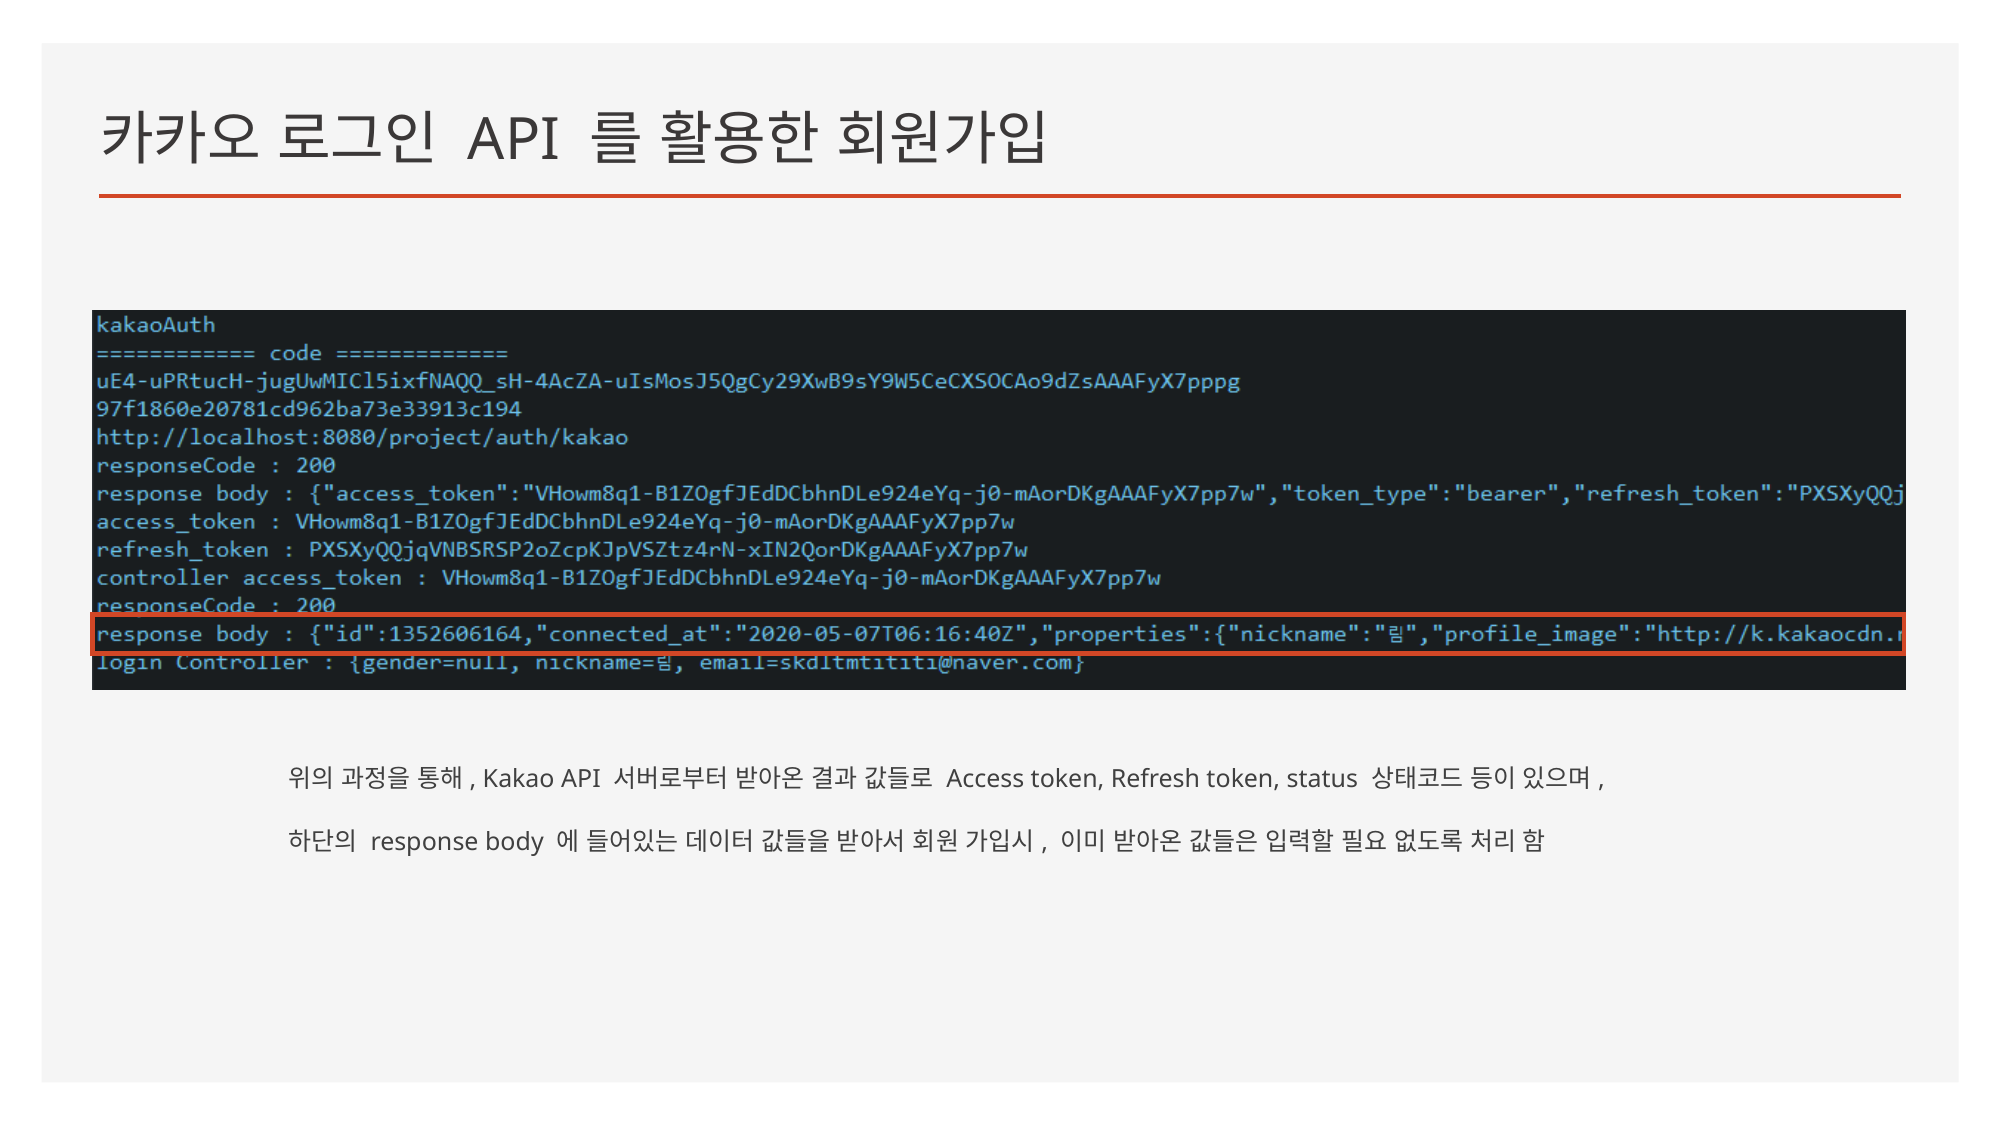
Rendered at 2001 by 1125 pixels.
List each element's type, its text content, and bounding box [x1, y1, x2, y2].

picture [92, 310, 1906, 690]
text_box 위의 과정을 통해, Kakao API 서버로부터 받아온 결과 값들로 Access token, Refresh token, status 상태코드 등이 있으며, 하단의 response body 에 들어있는 데이터 값들을 받아서 회원 가입시, 이미 받아온 값들은 입력할 필요 없도록 처리 함 [273, 754, 1777, 910]
title 카카오 로그인 API 를 활용한 회원가입 [85, 73, 1214, 179]
